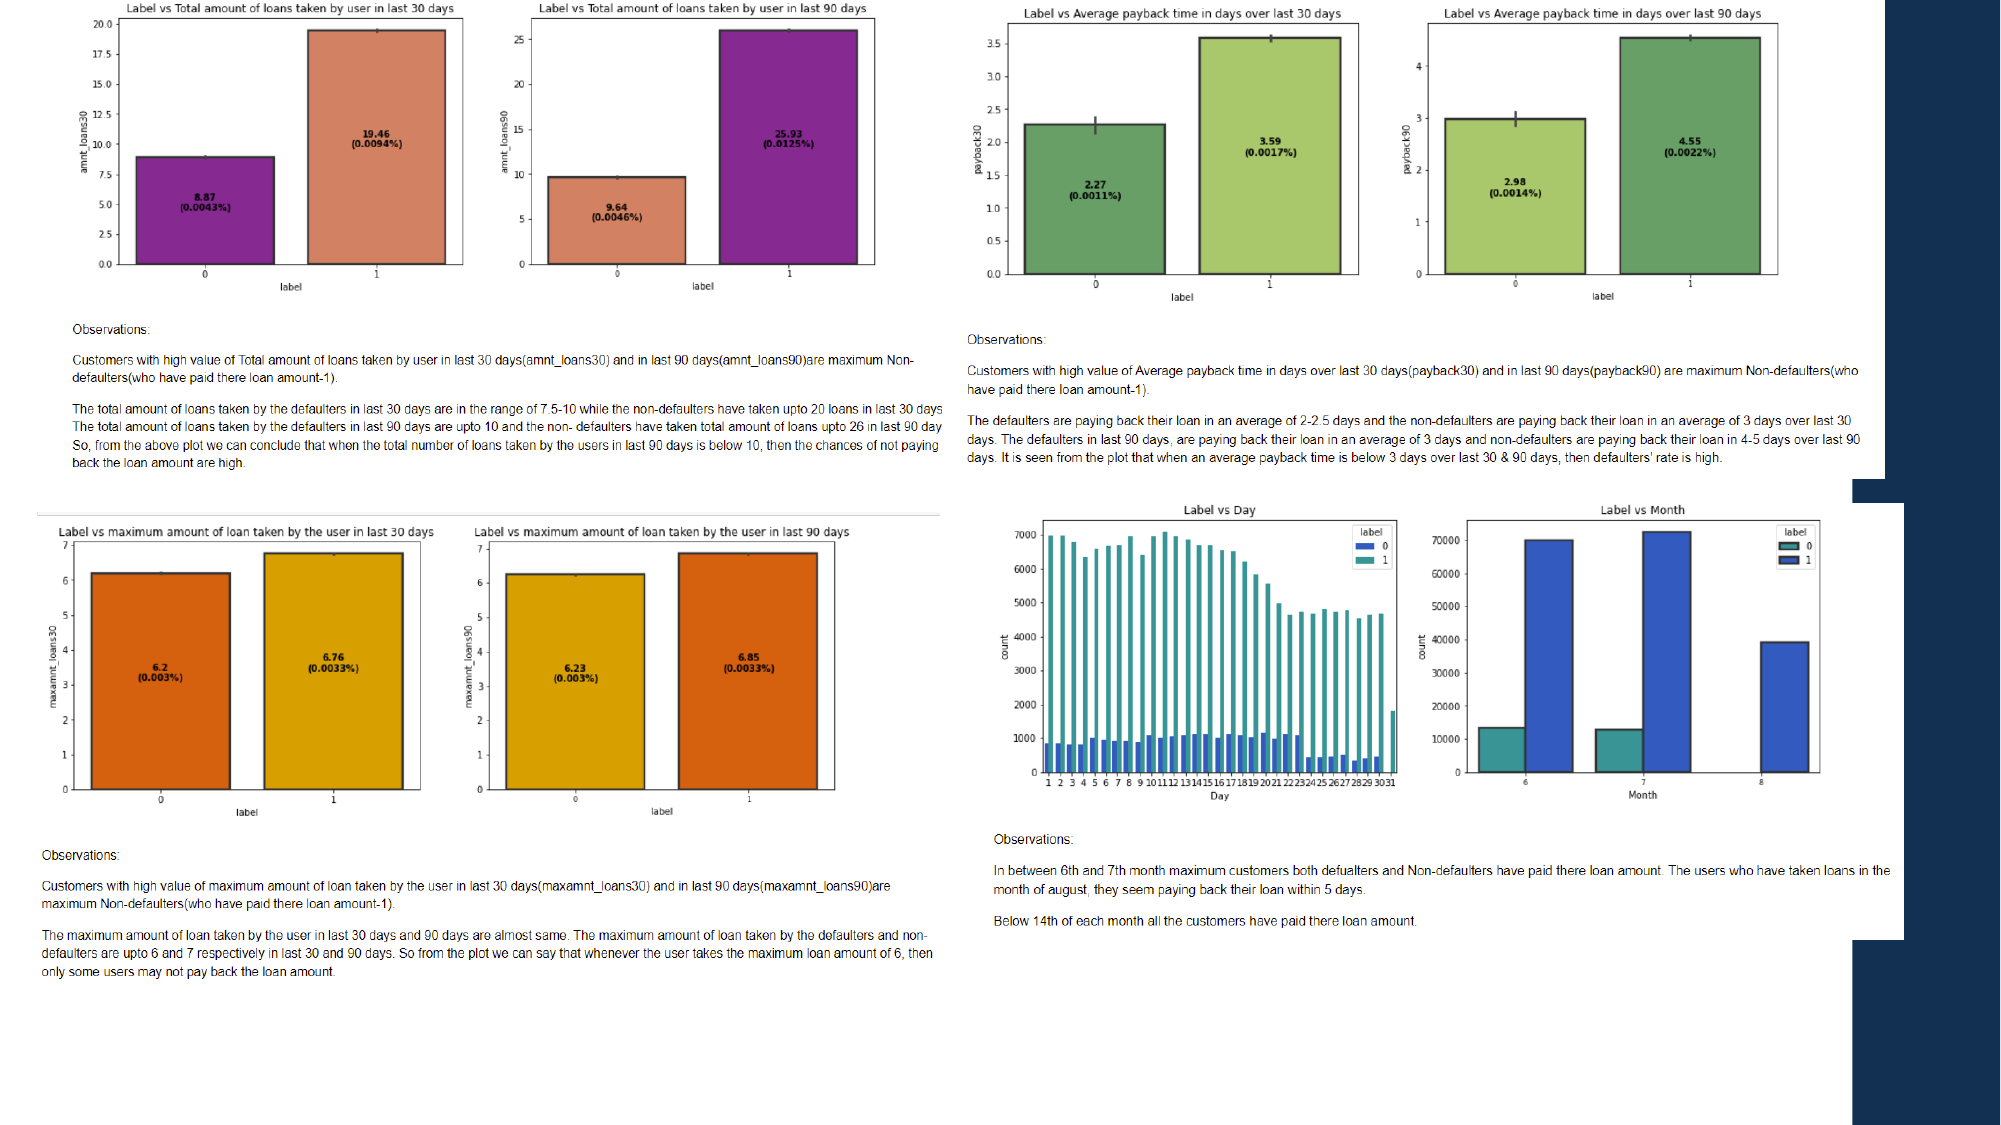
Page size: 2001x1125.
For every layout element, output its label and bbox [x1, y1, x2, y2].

picture [0, 512, 943, 988]
picture [961, 502, 1905, 941]
picture [18, 0, 1886, 480]
